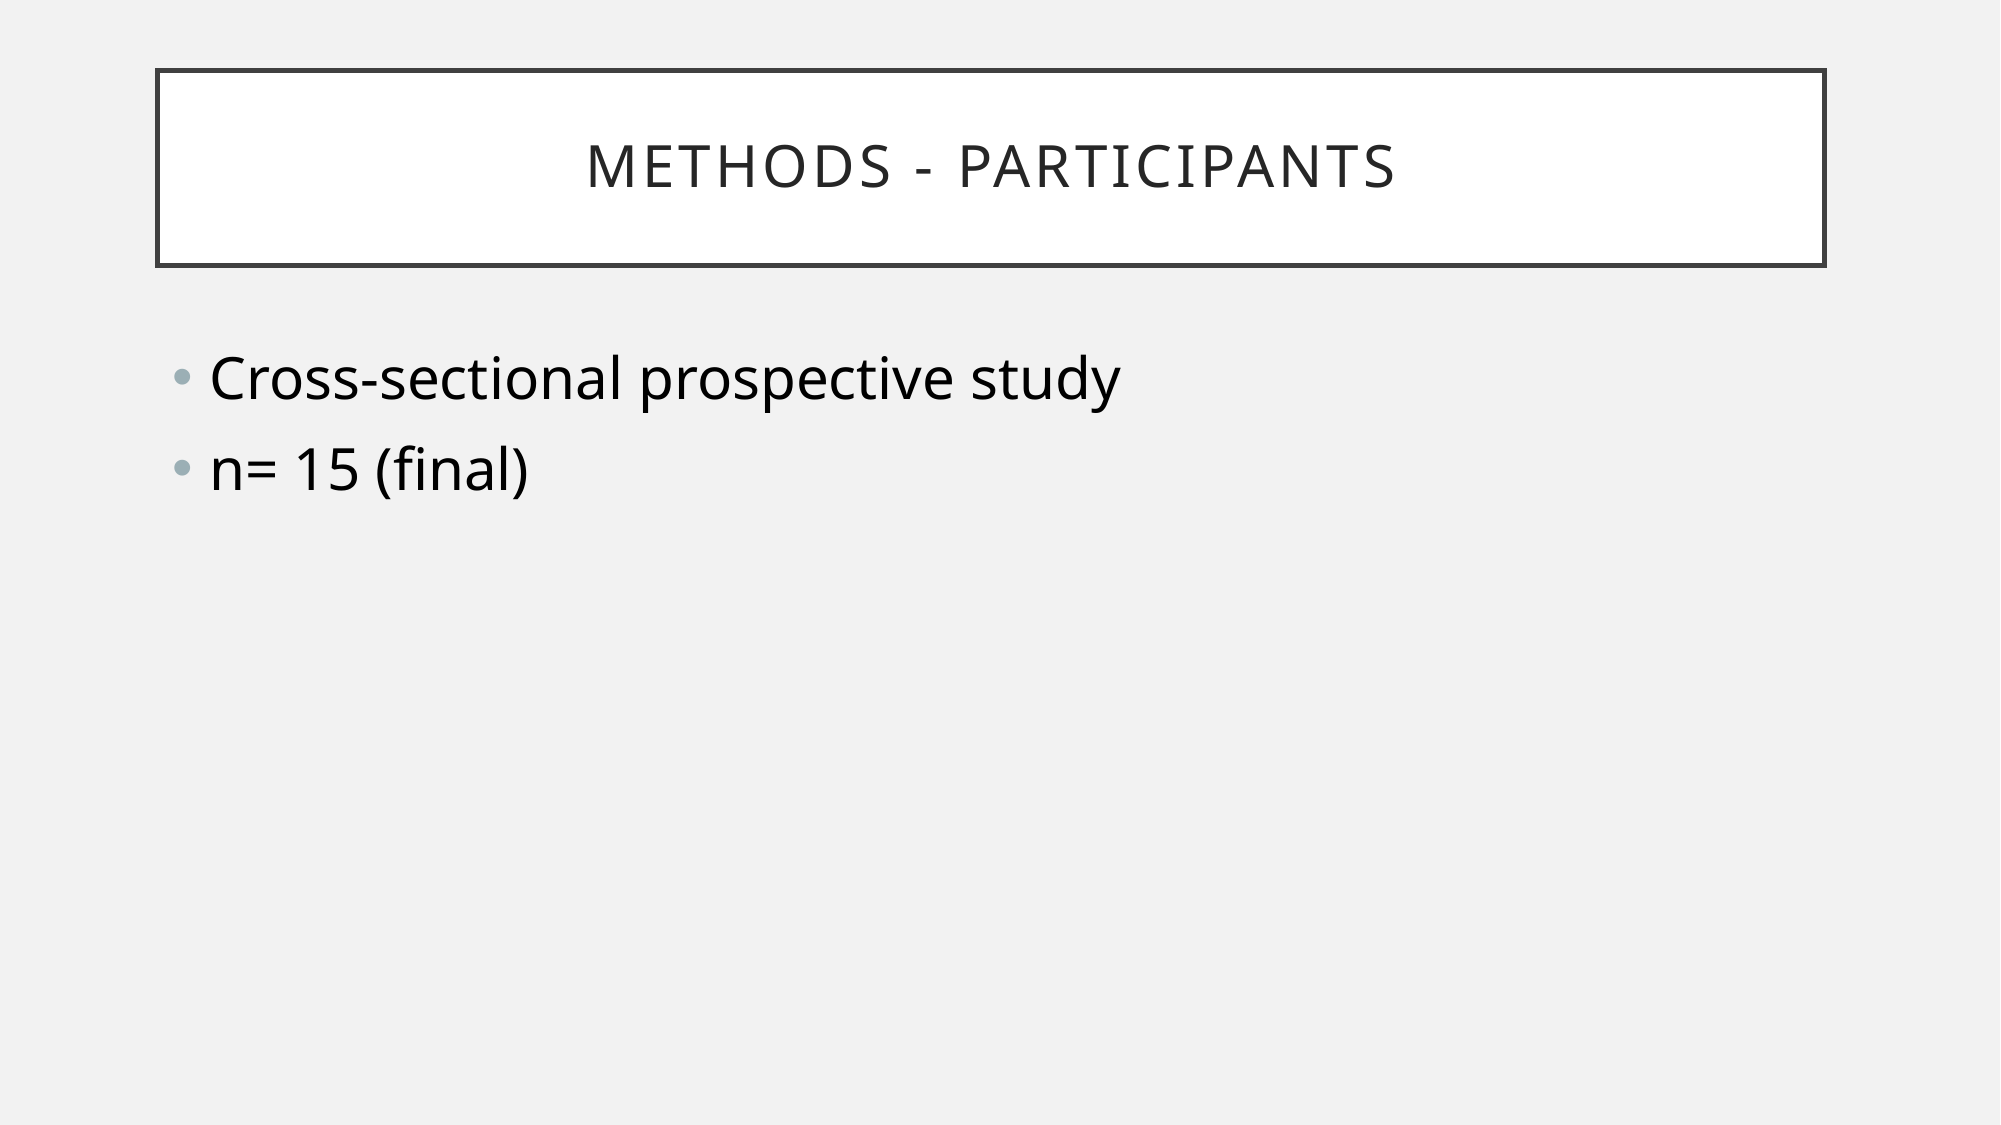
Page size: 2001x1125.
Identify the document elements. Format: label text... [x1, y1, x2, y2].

list Cross-sectional prospective study n= 15 (final) [157, 333, 1825, 881]
title METHODS - Participants [155, 68, 1827, 268]
